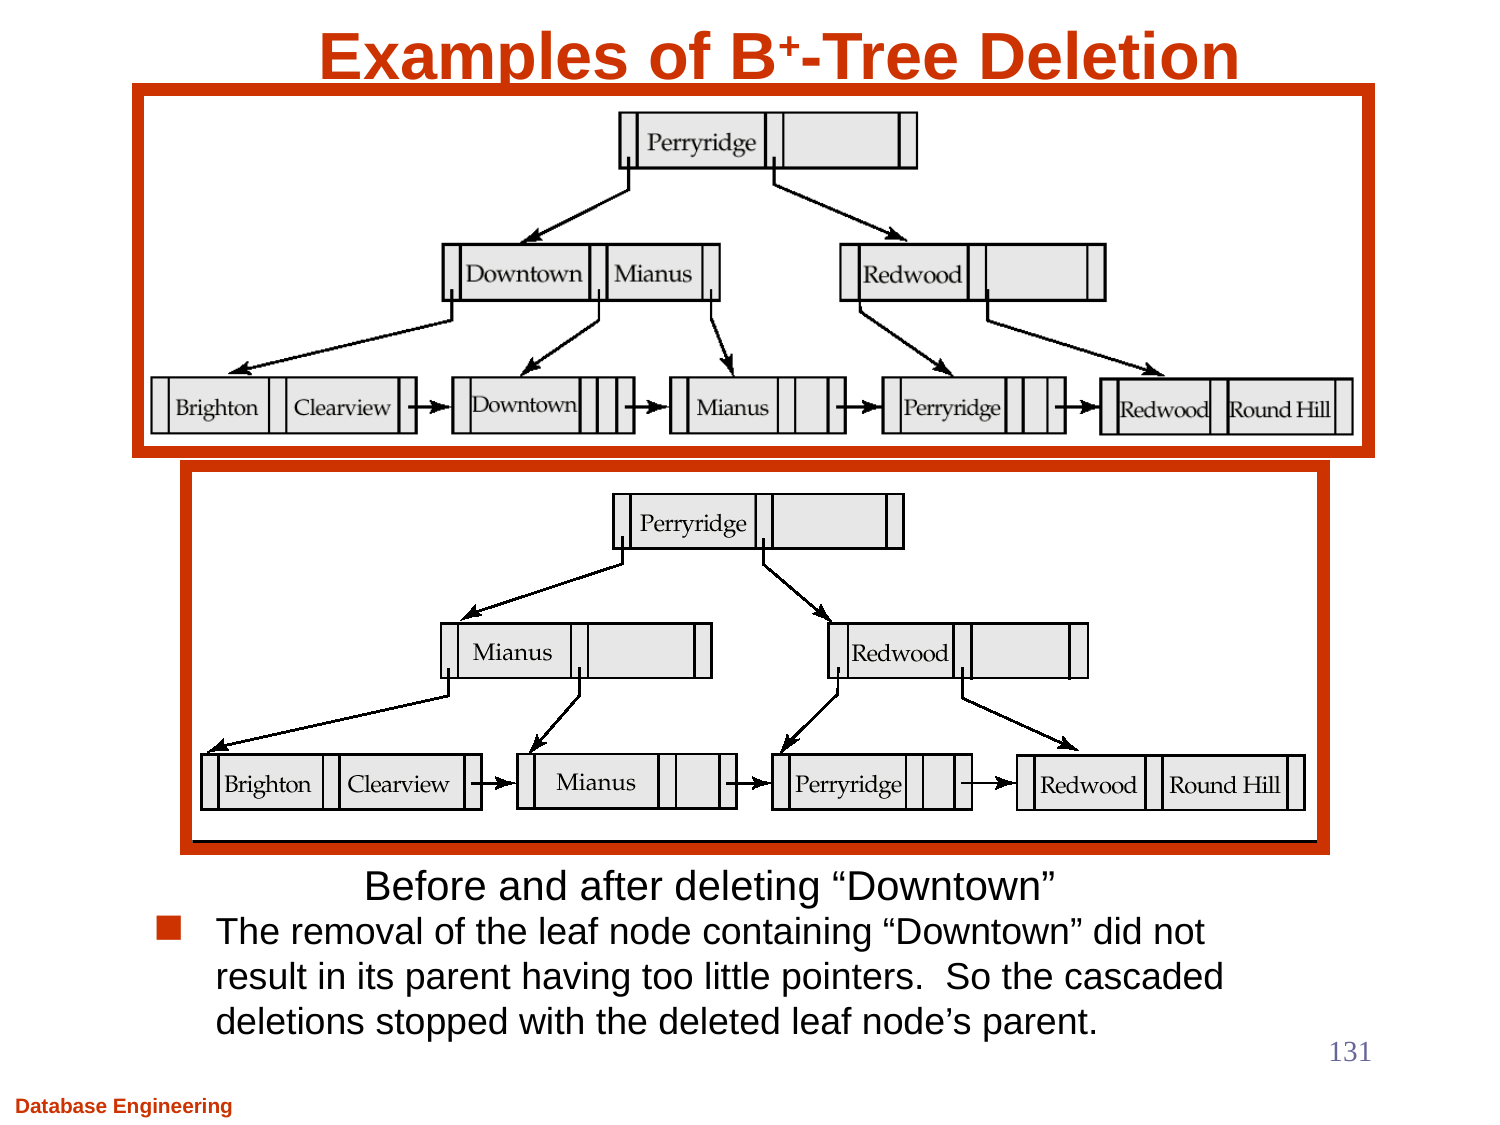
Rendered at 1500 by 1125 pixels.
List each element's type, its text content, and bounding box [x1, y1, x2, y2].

text_box Before and after deleting “Downtown” [349, 855, 1071, 916]
slide_number 131 [1074, 1024, 1388, 1101]
title Examples of B+-Tree Deletion [117, 0, 1443, 101]
list The removal of the leaf node containing “Downtown” did not result in its parent having too little pointers. So the cascaded deletions stopped with the deleted leaf node’s parent. [144, 899, 1248, 1090]
picture [192, 471, 1318, 843]
picture [144, 95, 1363, 446]
